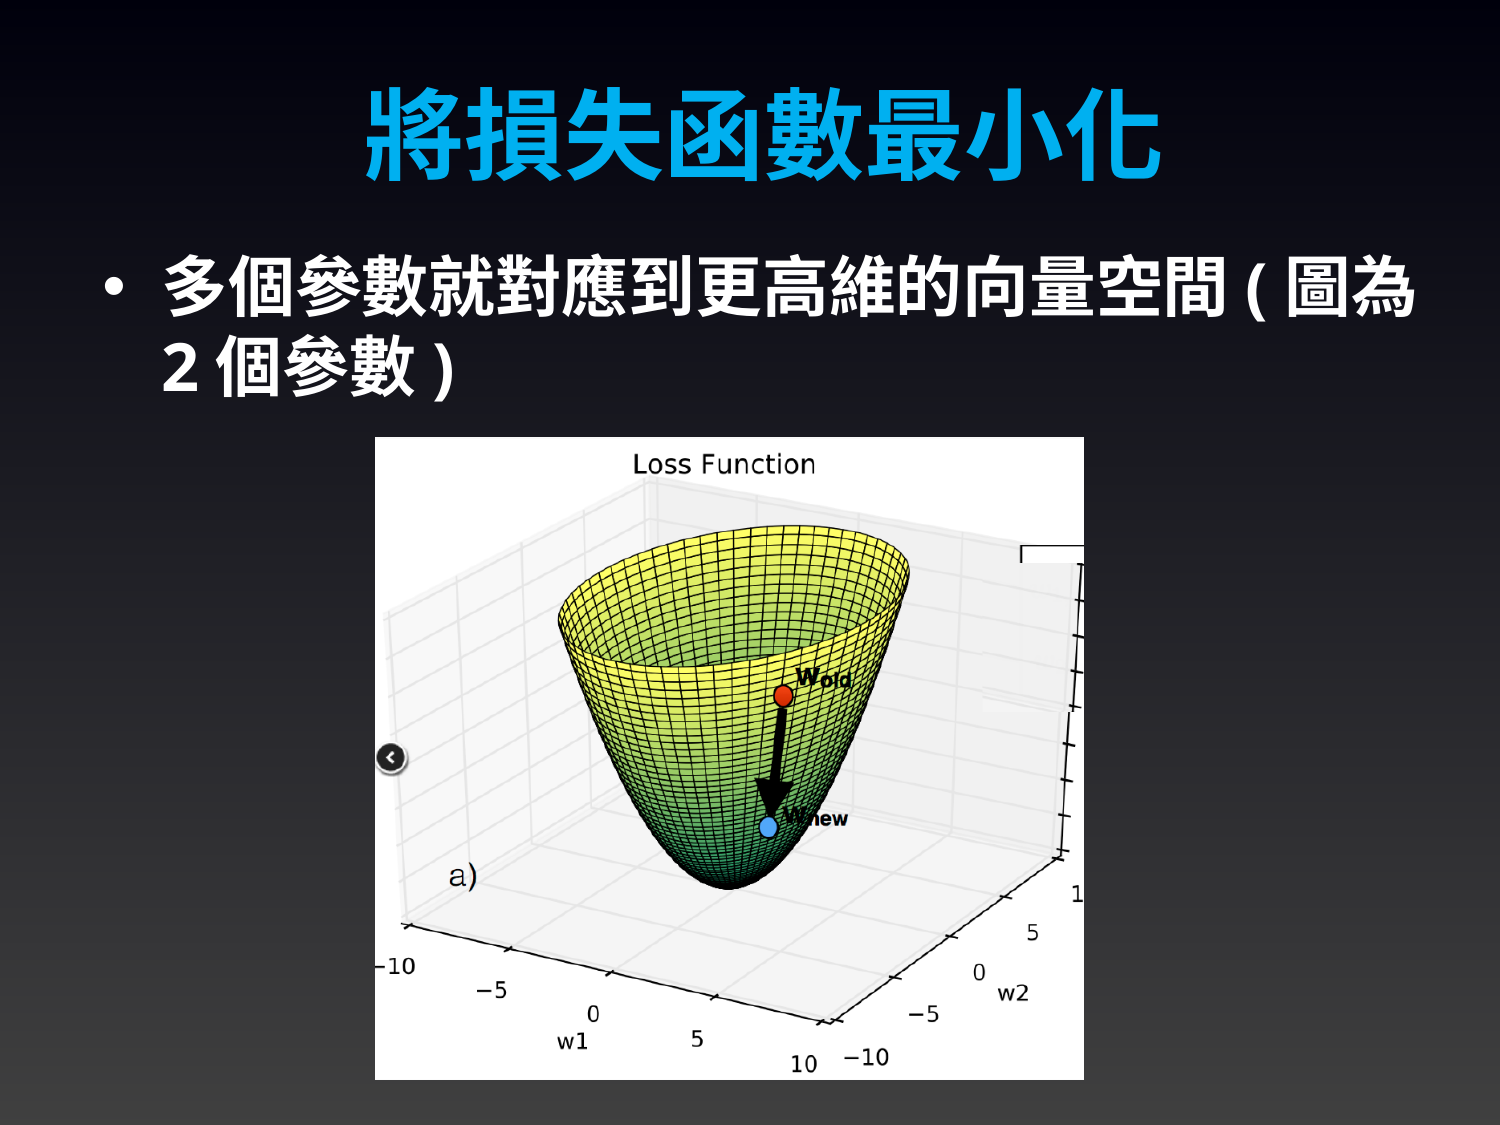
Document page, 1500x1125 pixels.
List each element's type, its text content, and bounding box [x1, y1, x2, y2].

picture [374, 437, 1084, 1081]
text_box 將損失函數最小化 [349, 44, 1238, 208]
text_box 多個參數就對應到更高維的向量空間(圖為2個參數) [87, 237, 1463, 413]
